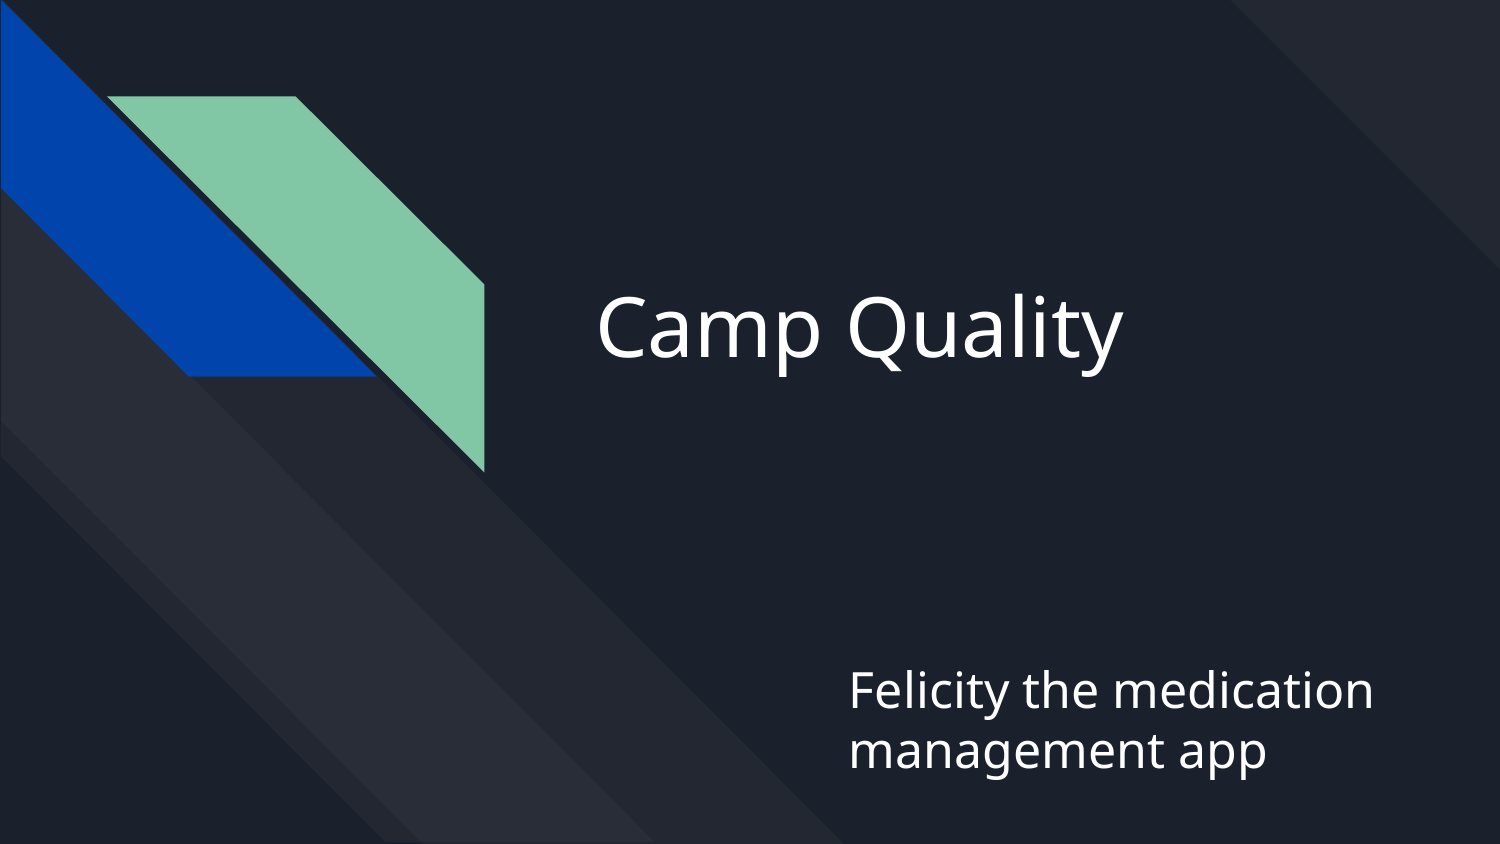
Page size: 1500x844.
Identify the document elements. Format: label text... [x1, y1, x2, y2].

title Camp Quality [580, 258, 1404, 518]
subtitle Felicity the medication management app [833, 643, 1404, 727]
